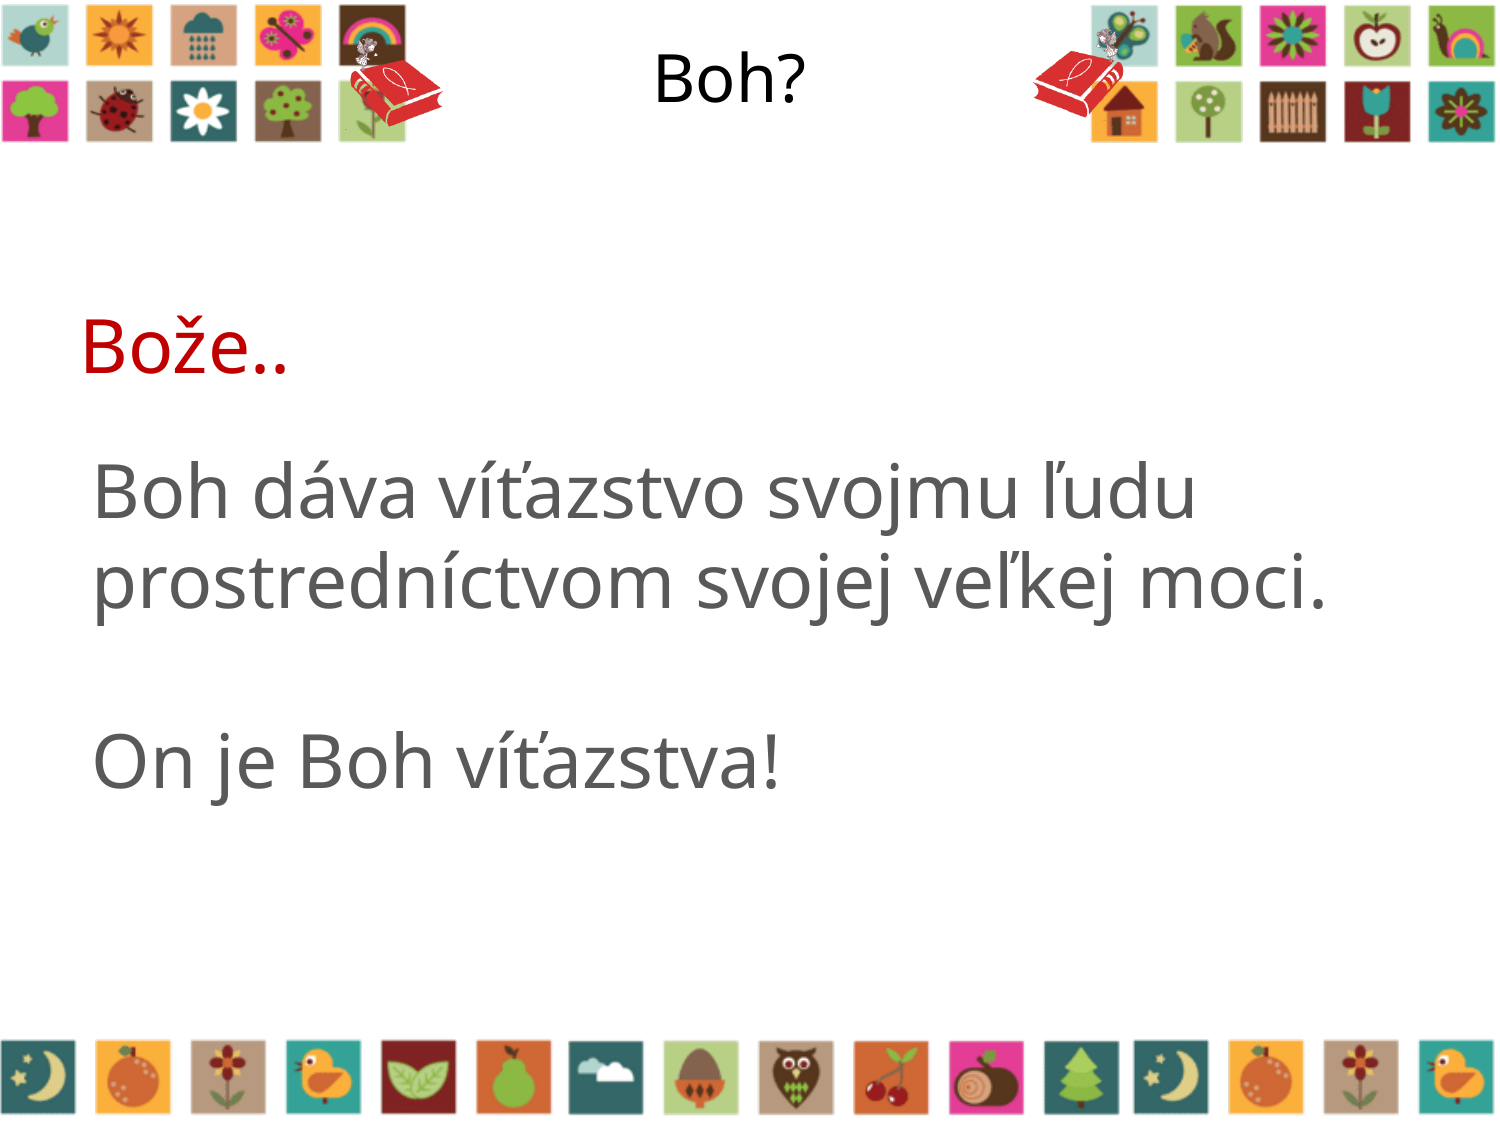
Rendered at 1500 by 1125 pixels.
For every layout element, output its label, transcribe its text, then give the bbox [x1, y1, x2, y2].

text_box Boh? [480, 28, 997, 124]
text_box Boh dáva víťazstvo svojmu ľudu prostredníctvom svojej veľkej moci. On je Boh víťazstva! [76, 436, 1424, 812]
picture [0, 3, 475, 150]
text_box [0, 1028, 1500, 1118]
picture [1001, 3, 1500, 150]
text_box Bože.. [64, 290, 1412, 396]
